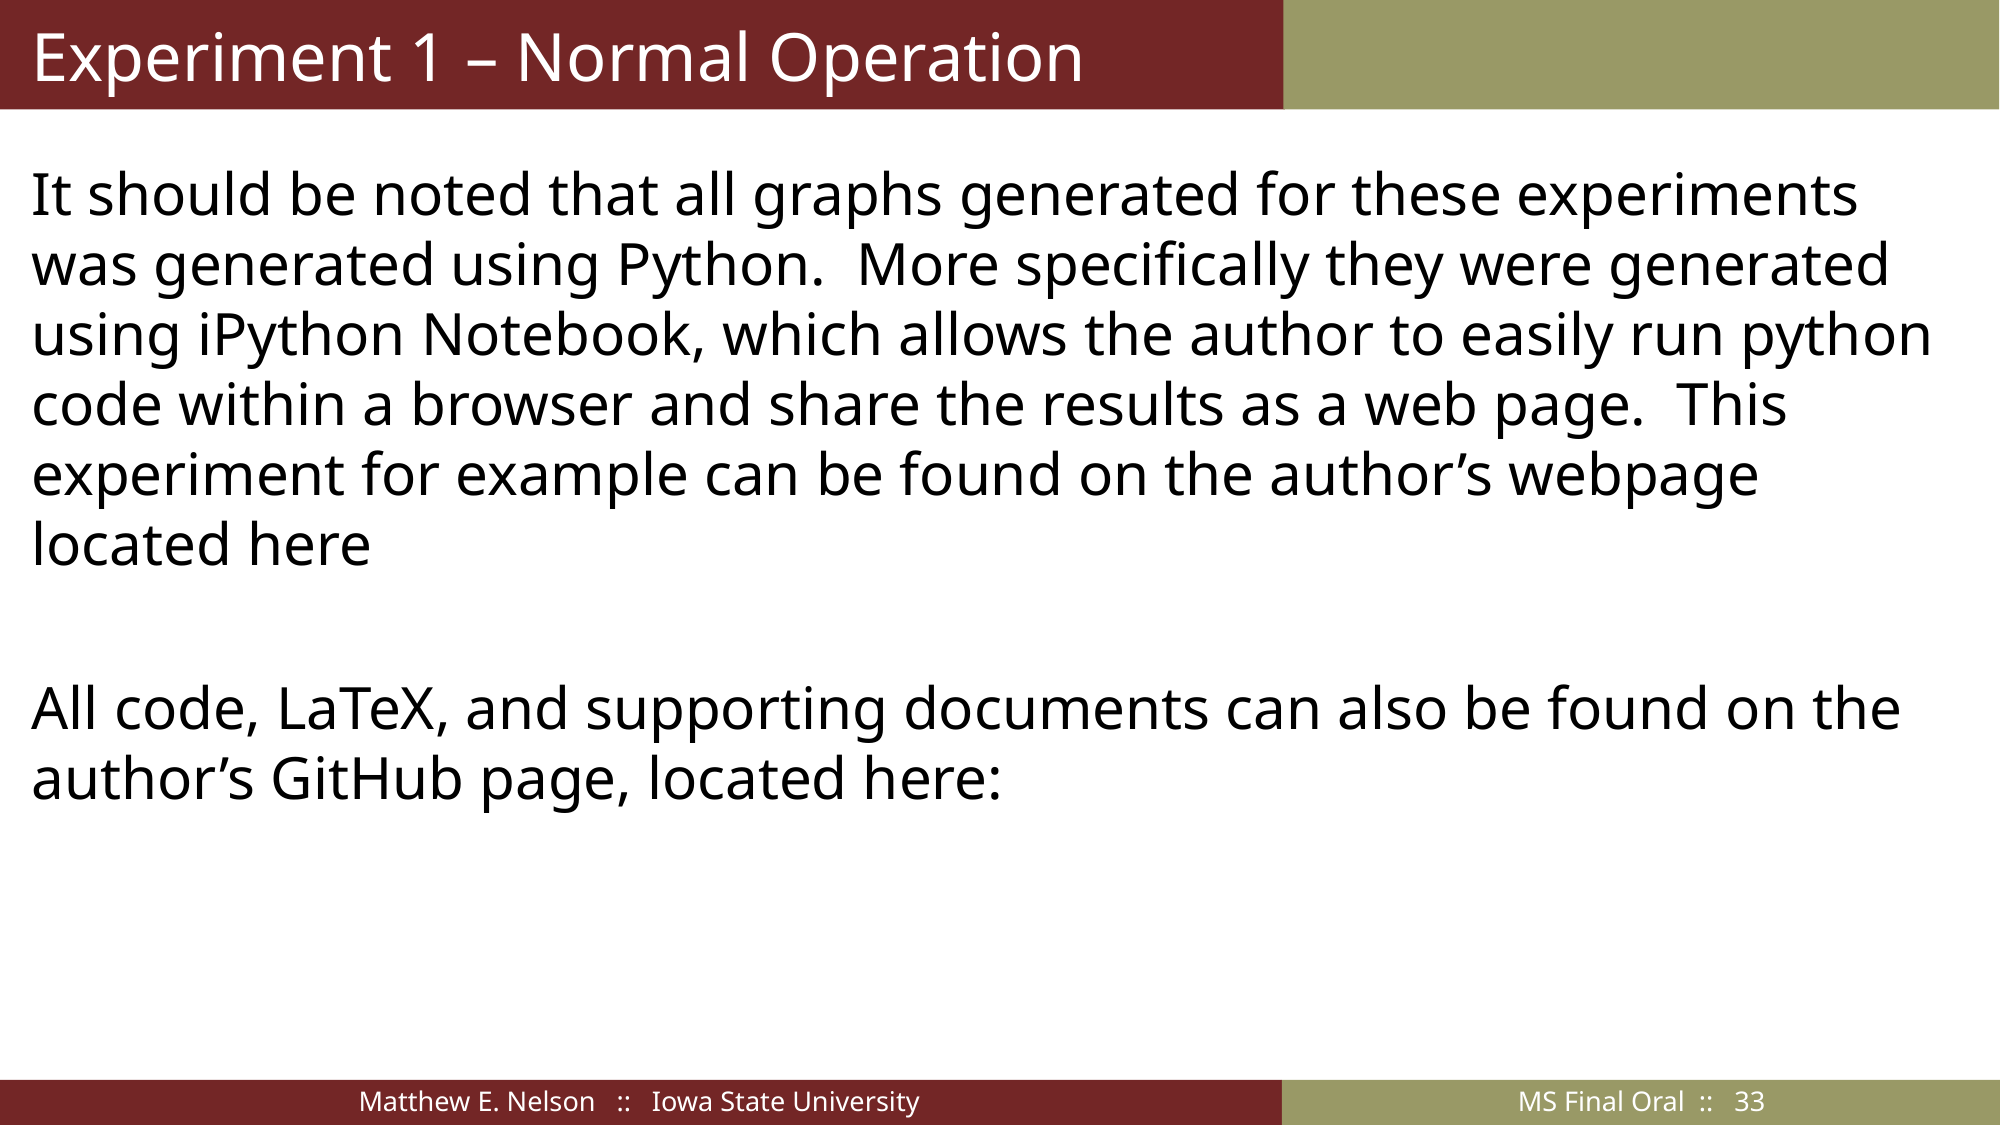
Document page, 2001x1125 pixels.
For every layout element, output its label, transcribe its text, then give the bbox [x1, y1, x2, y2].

list It should be noted that all graphs generated for these experiments was generated using Python. More specifically they were generated using iPython Notebook, which allows the author to easily run python code within a browser and share the results as a web page. This experiment for example can be found on the author’s webpage located here All code, LaTeX, and supporting documents can also be found on the author’s GitHub page, located here: [16, 149, 1950, 1063]
title Experiment 1 – Normal Operation [16, 0, 1284, 110]
